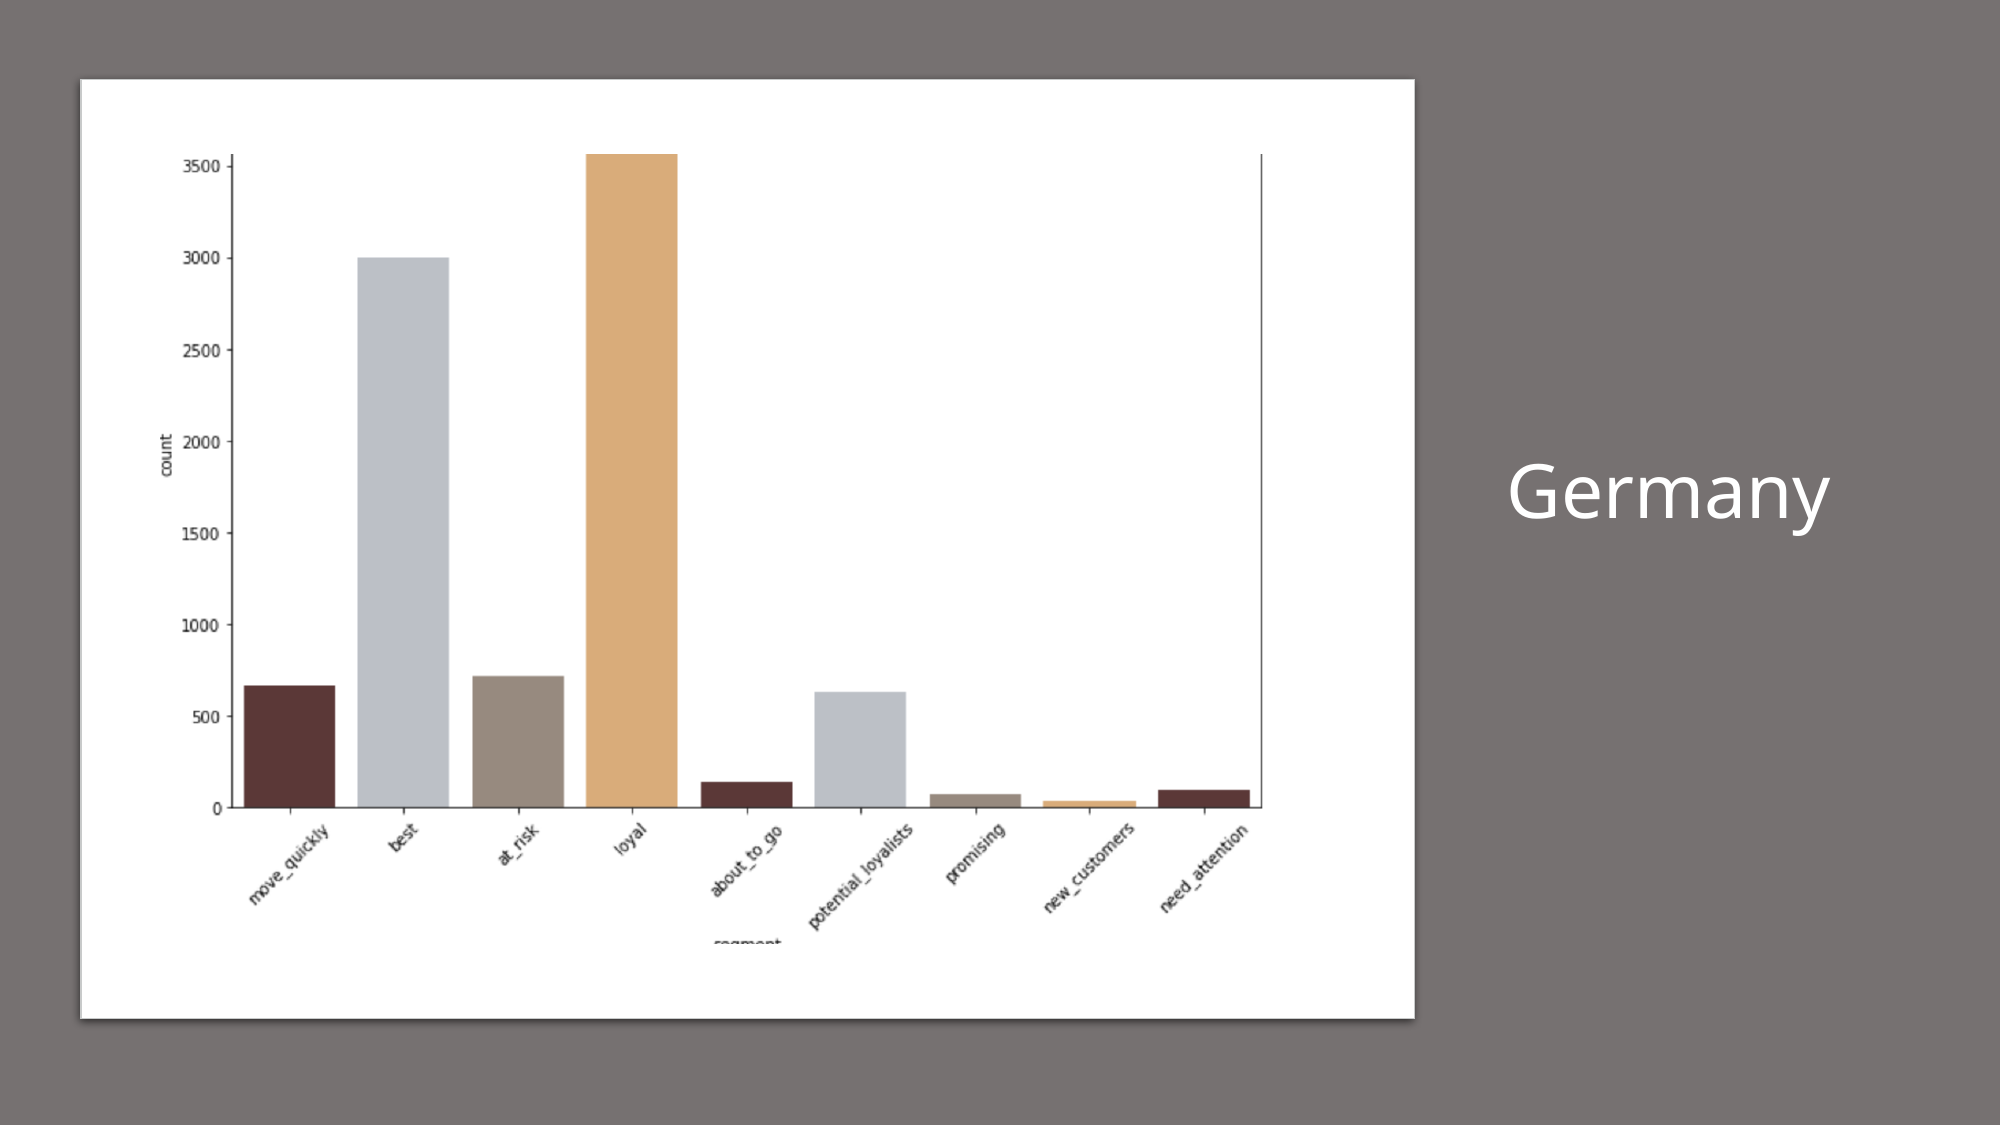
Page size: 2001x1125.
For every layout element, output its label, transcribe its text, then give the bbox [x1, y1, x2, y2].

text_box [80, 78, 1415, 1019]
text_box [0, 0, 2000, 1125]
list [160, 154, 1336, 944]
title Germany [1491, 101, 1921, 888]
